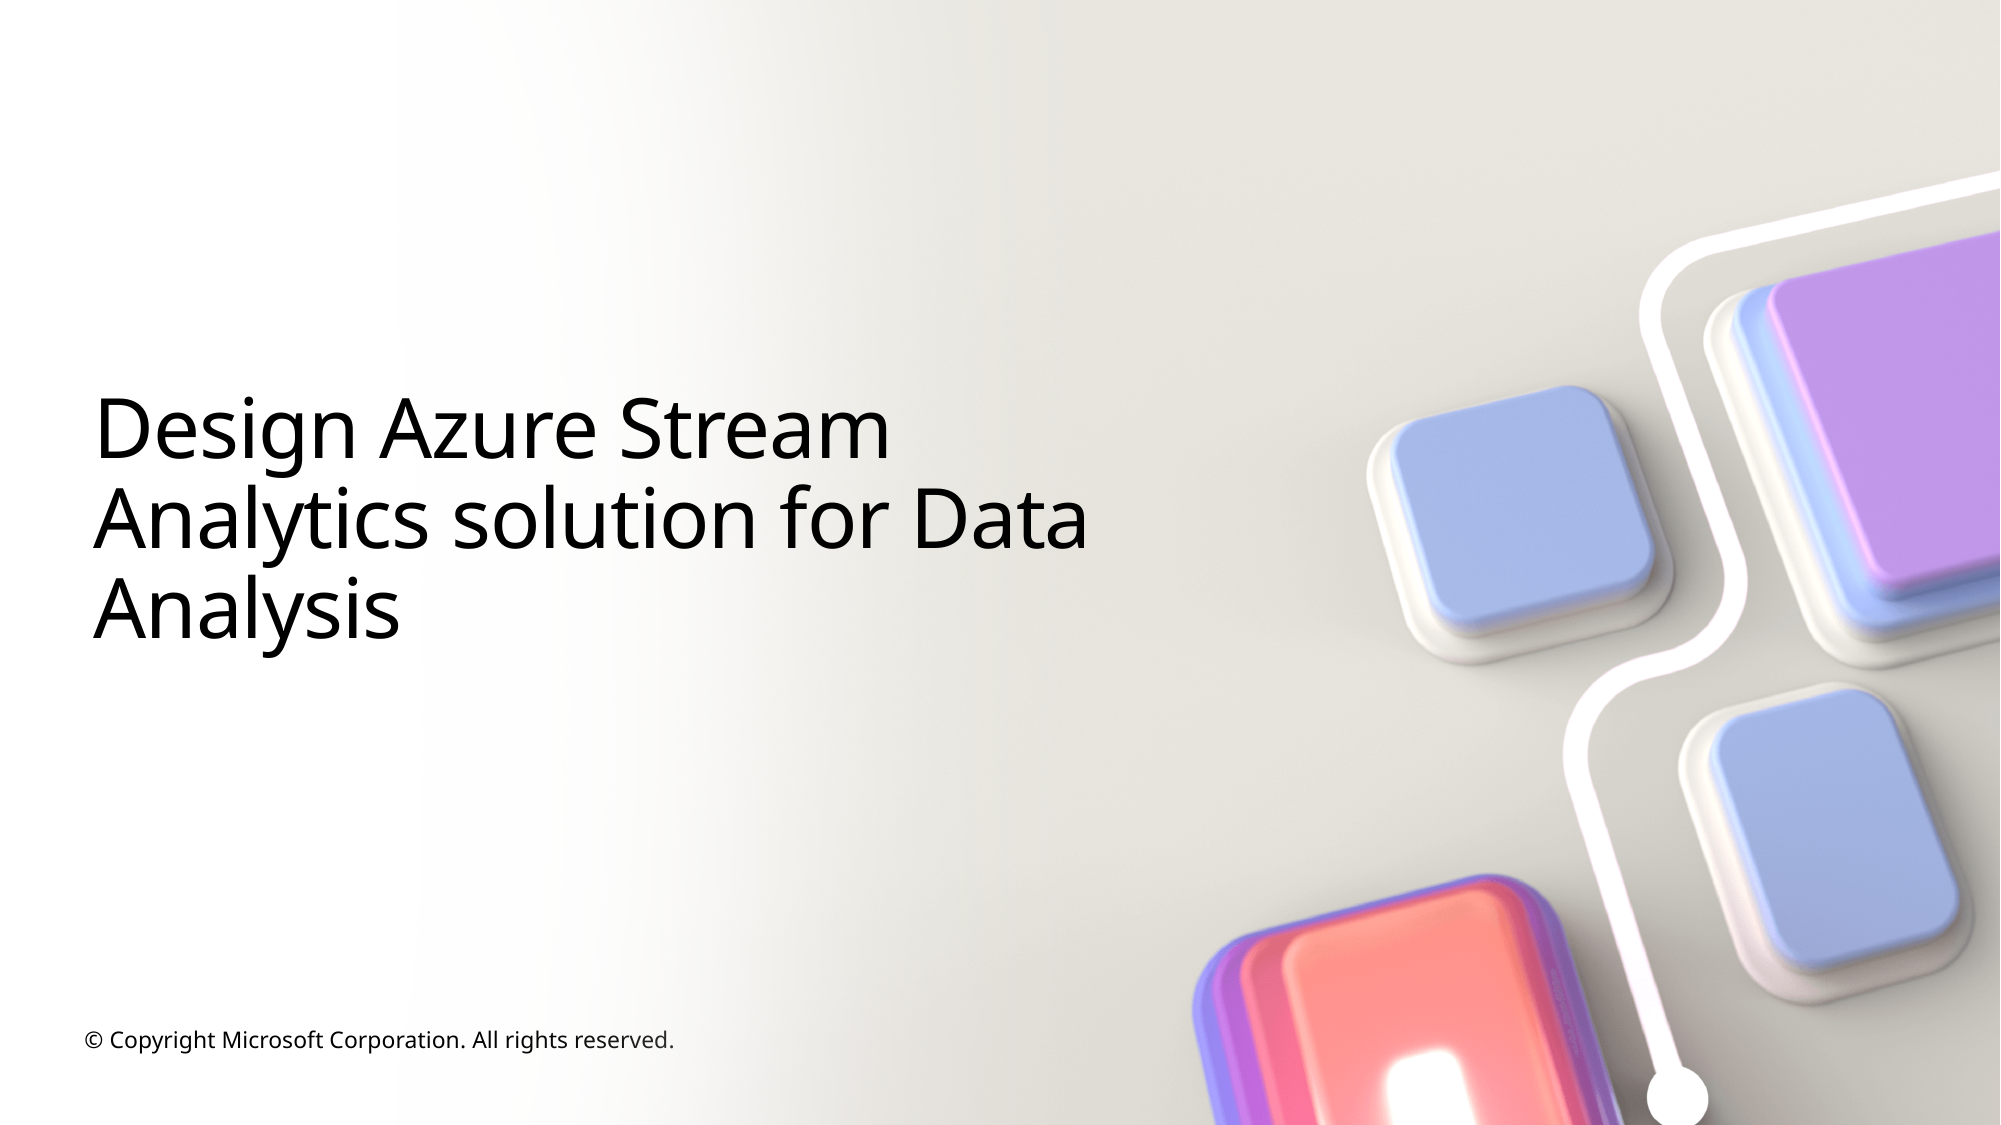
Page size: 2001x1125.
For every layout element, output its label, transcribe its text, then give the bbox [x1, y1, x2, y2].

picture [396, 0, 2000, 1125]
title Design Azure Stream Analytics solution for Data Analysis [93, 555, 1135, 657]
